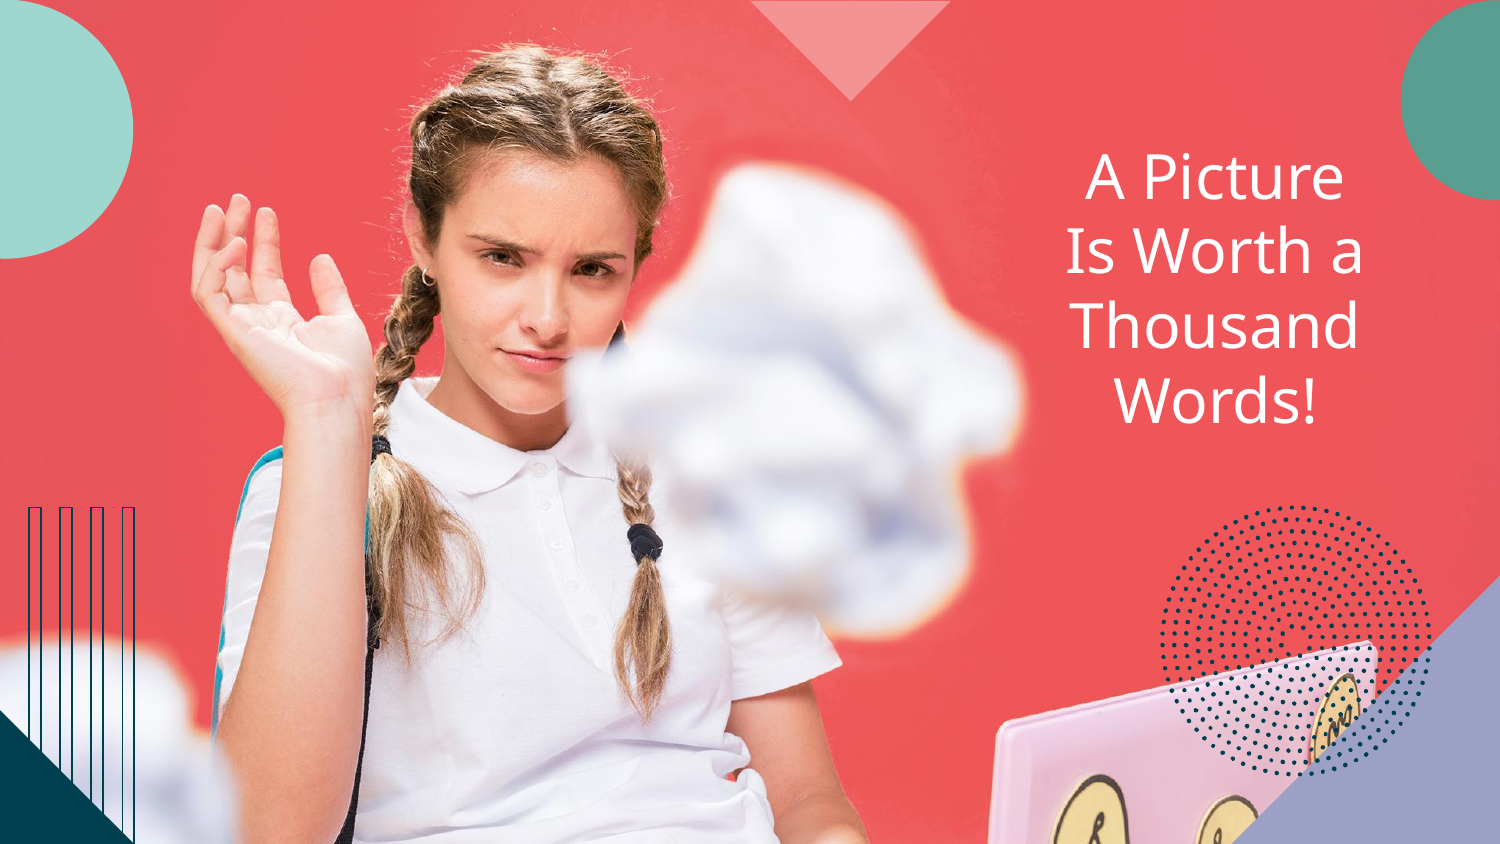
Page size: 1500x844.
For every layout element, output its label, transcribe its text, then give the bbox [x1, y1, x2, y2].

picture [0, 0, 1500, 844]
picture [93, 509, 101, 809]
picture [31, 509, 39, 747]
picture [62, 509, 70, 778]
title A Picture Is Worth a Thousand Words! [1038, 125, 1394, 448]
picture [124, 509, 132, 840]
